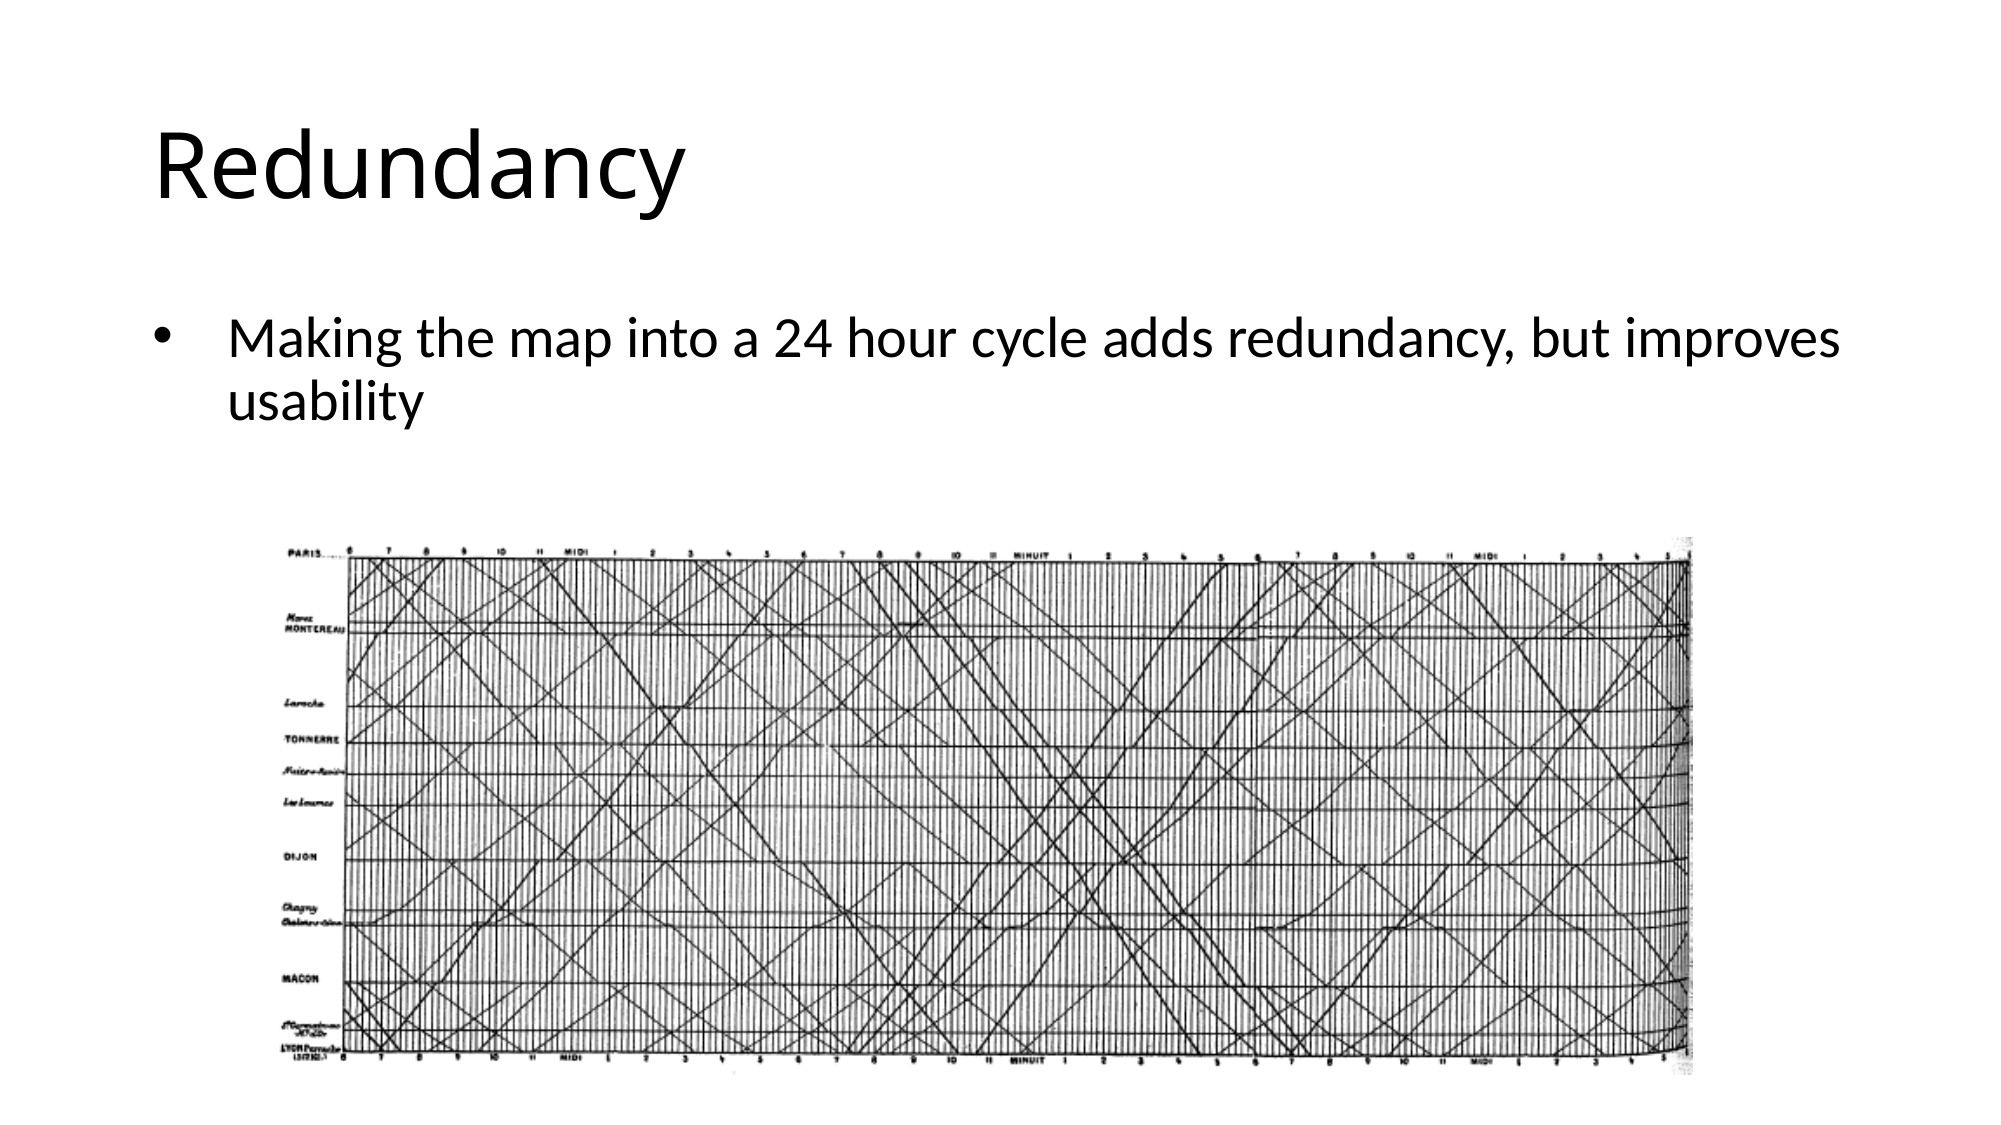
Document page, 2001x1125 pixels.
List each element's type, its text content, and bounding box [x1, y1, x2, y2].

picture [274, 537, 1693, 1075]
title Redundancy [137, 59, 1863, 278]
list Making the map into a 24 hour cycle adds redundancy, but improves usability [137, 299, 1863, 1014]
